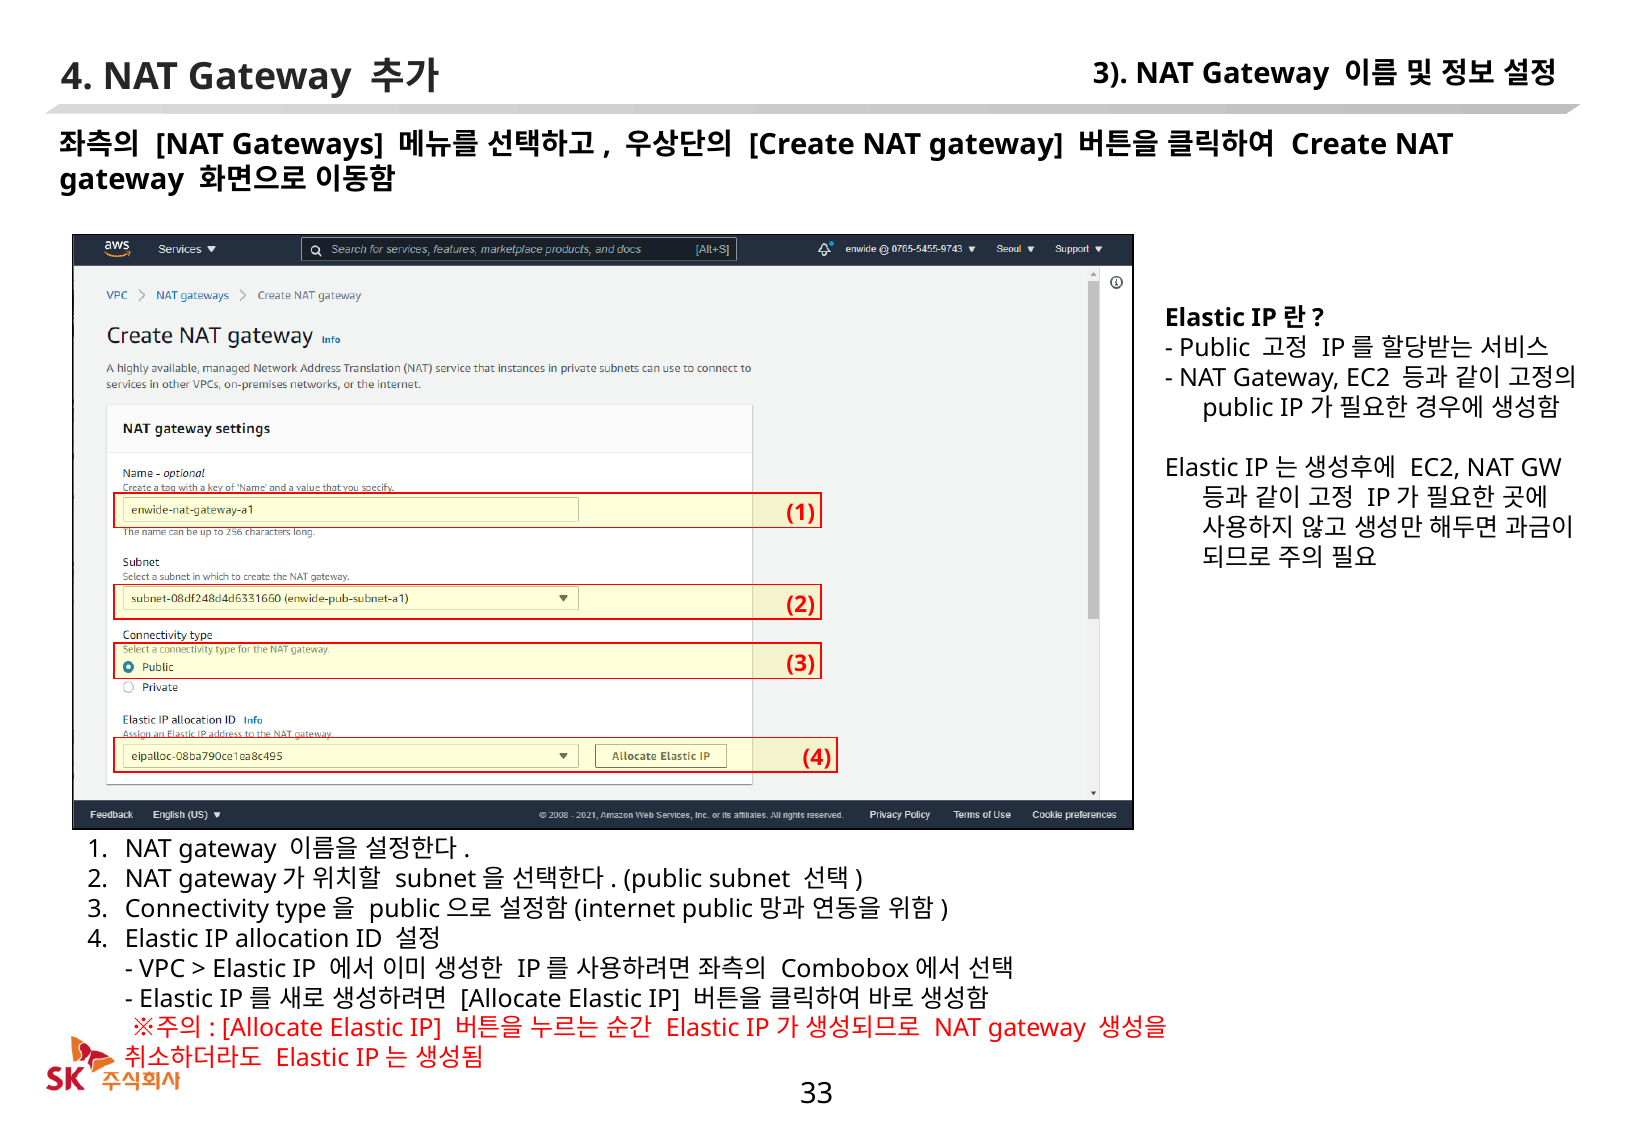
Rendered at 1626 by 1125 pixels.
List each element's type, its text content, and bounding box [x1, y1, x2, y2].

list 3). NAT Gateway 이름 및 정보 설정 [941, 40, 1569, 103]
text_box NAT gateway 이름을 설정한다. NAT gateway가 위치할 subnet을 선택한다. (public subnet 선택) Connectivity type을 public으로 설정함(internet public망과 연동을 위함) Elastic IP allocation ID 설정 - VPC > Elastic IP 에서 이미 생성한 IP를 사용하려면 좌측의 Combobox에서 선택 - Elastic IP를 새로 생성하려면 [Allocate Elastic IP] 버튼을 클릭하여 바로 생성함 ※주의: [Allocate Elastic IP] 버튼을 누르는 순간 Elastic IP가 생성되므로 NAT gateway 생성을 취소하더라도 Elastic IP는 생성됨 [72, 824, 1316, 1080]
picture [73, 235, 1133, 829]
text_box Elastic IP란? - Public 고정 IP를 할당받는 서비스 - NAT Gateway, EC2 등과 같이 고정의 public IP가 필요한 경우에 생성함 Elastic IP는 생성후에 EC2, NAT GW 등과 같이 고정 IP가 필요한 곳에 사용하지 않고 생성만 해두면 과금이 되므로 주의 필요 [1149, 294, 1625, 579]
text_box 좌측의 [NAT Gateways] 메뉴를 선택하고, 우상단의 [Create NAT gateway] 버튼을 클릭하여 Create NAT gateway 화면으로 이동함 [44, 117, 1581, 247]
picture [46, 1036, 180, 1094]
text_box 4. NAT Gateway 추가 [45, 49, 455, 105]
